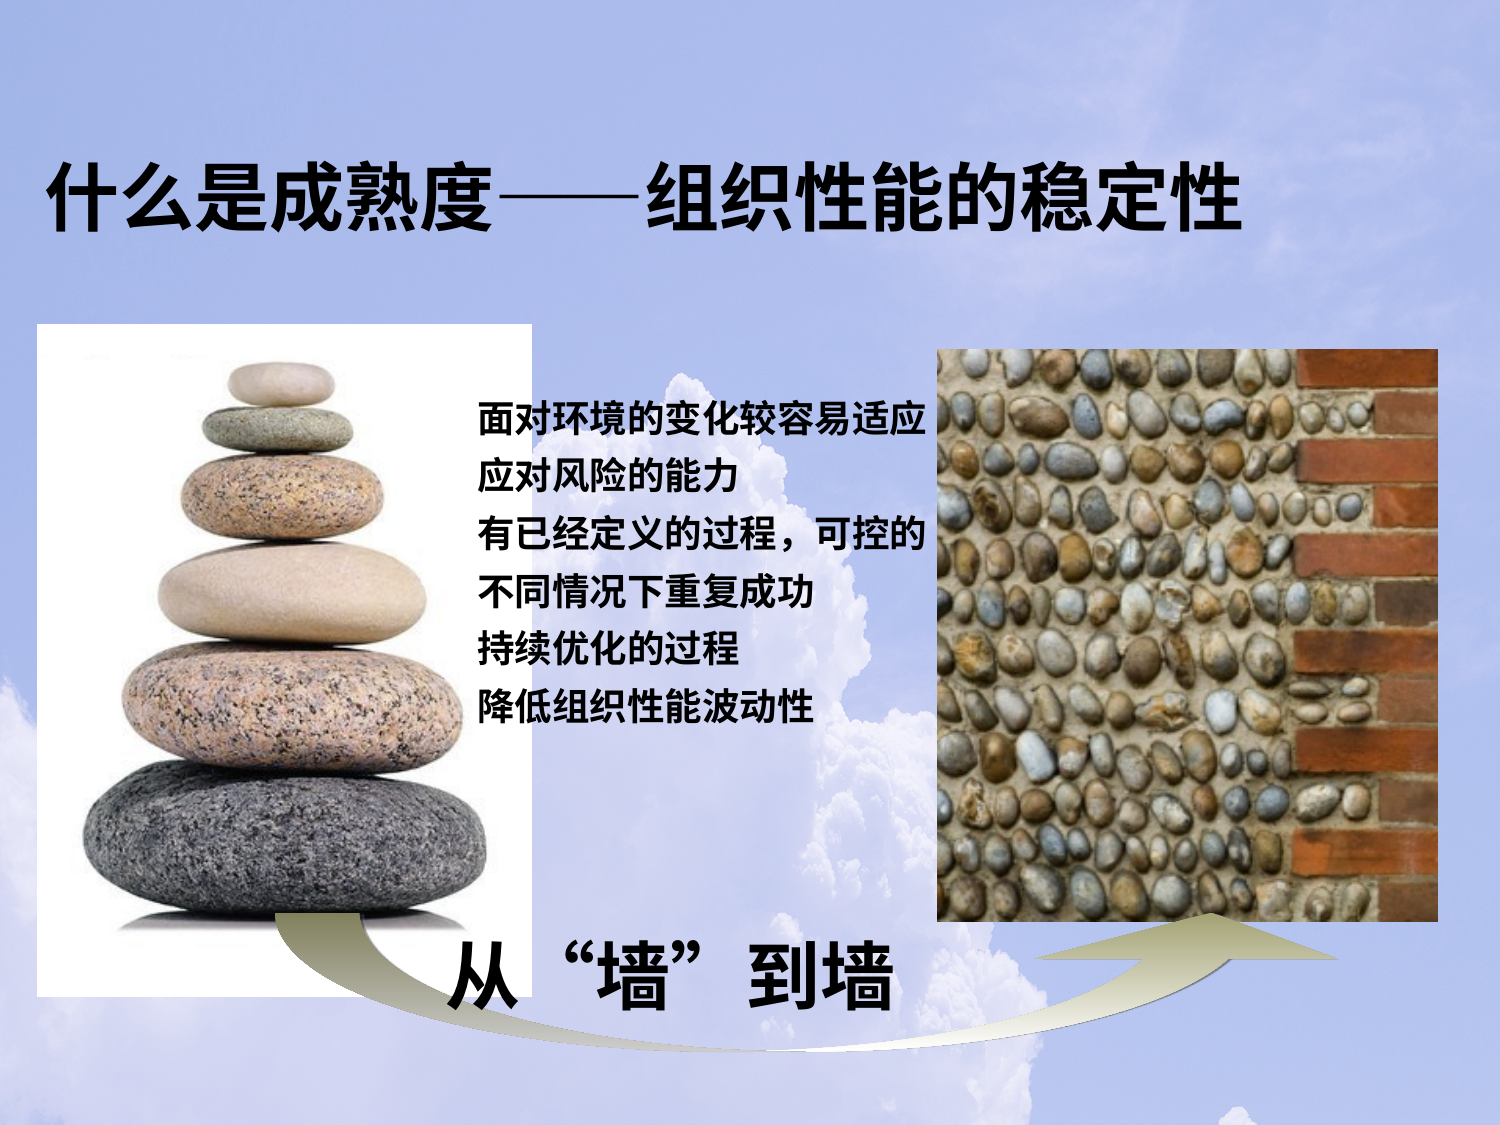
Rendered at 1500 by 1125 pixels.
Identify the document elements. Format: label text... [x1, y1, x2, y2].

text_box [468, 931, 1337, 1052]
picture [937, 349, 1438, 923]
text_box 从“墙”到墙 [431, 921, 1019, 1027]
picture [37, 324, 532, 998]
text_box 面对环境的变化较容易适应 应对风险的能力 有已经定义的过程，可控的 不同情况下重复成功 持续优化的过程 降低组织性能波动性 [535, 387, 932, 735]
title 什么是成熟度——组织性能的稳定性 [29, 101, 1380, 290]
text_box 培训及文件定义 [0, 0, 1500, 1125]
